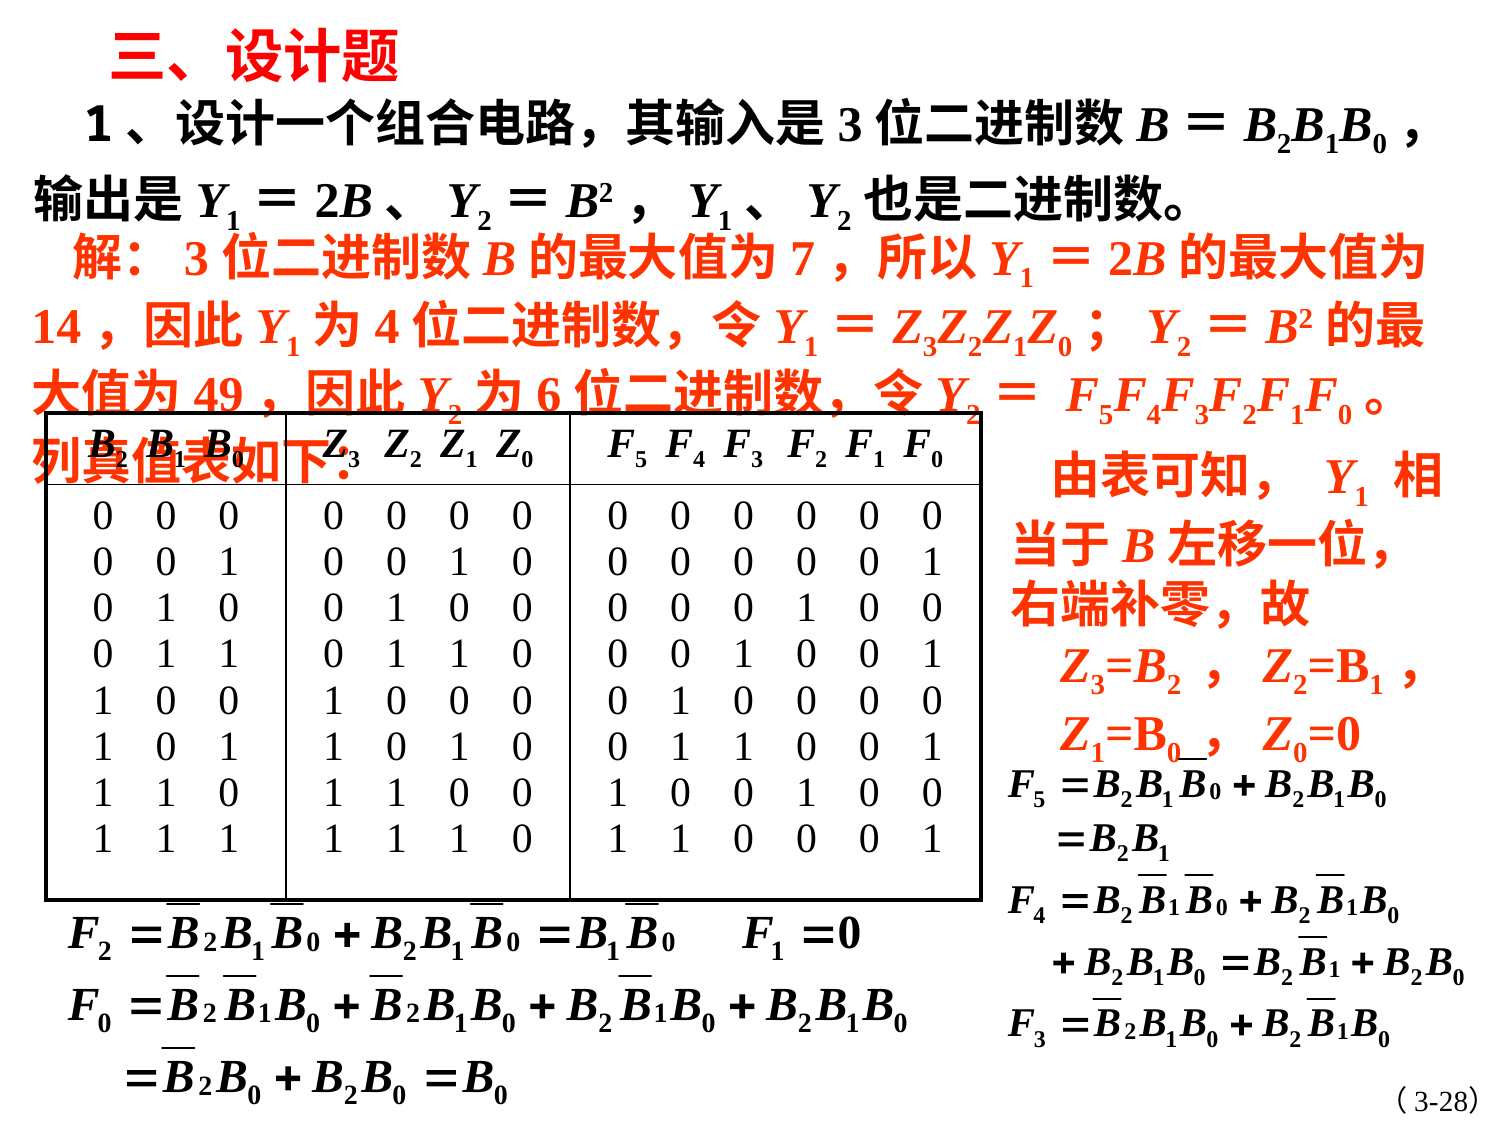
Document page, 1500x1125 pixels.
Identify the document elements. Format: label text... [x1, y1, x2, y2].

text_box 1、设计一个组合电路，其输入是3位二进制数B＝B2B1B0，输出是Y1＝2B、Y2＝B2，Y1、Y2也是二进制数。 [33, 91, 1463, 216]
table_cell 0 0 0 0 0 0 1 0 0 1 0 0 0 1 1 0 1 0 0 0 1 0 1 0 1 1 0 0 1 1 1 0 [287, 485, 569, 893]
table_header Z3 Z2 Z1 Z0 [287, 415, 569, 484]
table_header B2 B1 B0 [48, 415, 285, 484]
table_cell 0 0 0 0 0 0 0 0 0 0 0 1 0 0 0 1 0 0 0 0 1 0 0 1 0 1 0 0 0 0 0 1 1 0 0 1 1 0 0 1 0 0 1 1 0 0 0 1 [571, 485, 979, 898]
text_box 三、设计题 [108, 18, 450, 89]
table_header F5 F4 F3 F2 F1 F0 [571, 415, 979, 484]
table_cell 0 0 0 0 0 1 0 1 0 0 1 1 1 0 0 1 0 1 1 1 0 1 1 1 [48, 485, 285, 898]
text_box 解：3位二进制数B的最大值为7，所以Y1＝2B的最大值为14，因此Y1为4位二进制数，令Y1＝Z3Z2Z1Z0；Y2＝B2的最大值为49，因此Y2为6位二进制数，令Y2＝ F5F4F3F2F1F0。列真值表如下： [31, 216, 1464, 490]
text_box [1001, 749, 1476, 1057]
text_box 由表可知， Y1 相当于B左移一位，右端补零，故 Z3=B2 ，Z2=B1， Z1=B0 ，Z0=0 [1010, 435, 1457, 749]
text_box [59, 893, 923, 1116]
slide_number （3-28） [1200, 1074, 1500, 1125]
